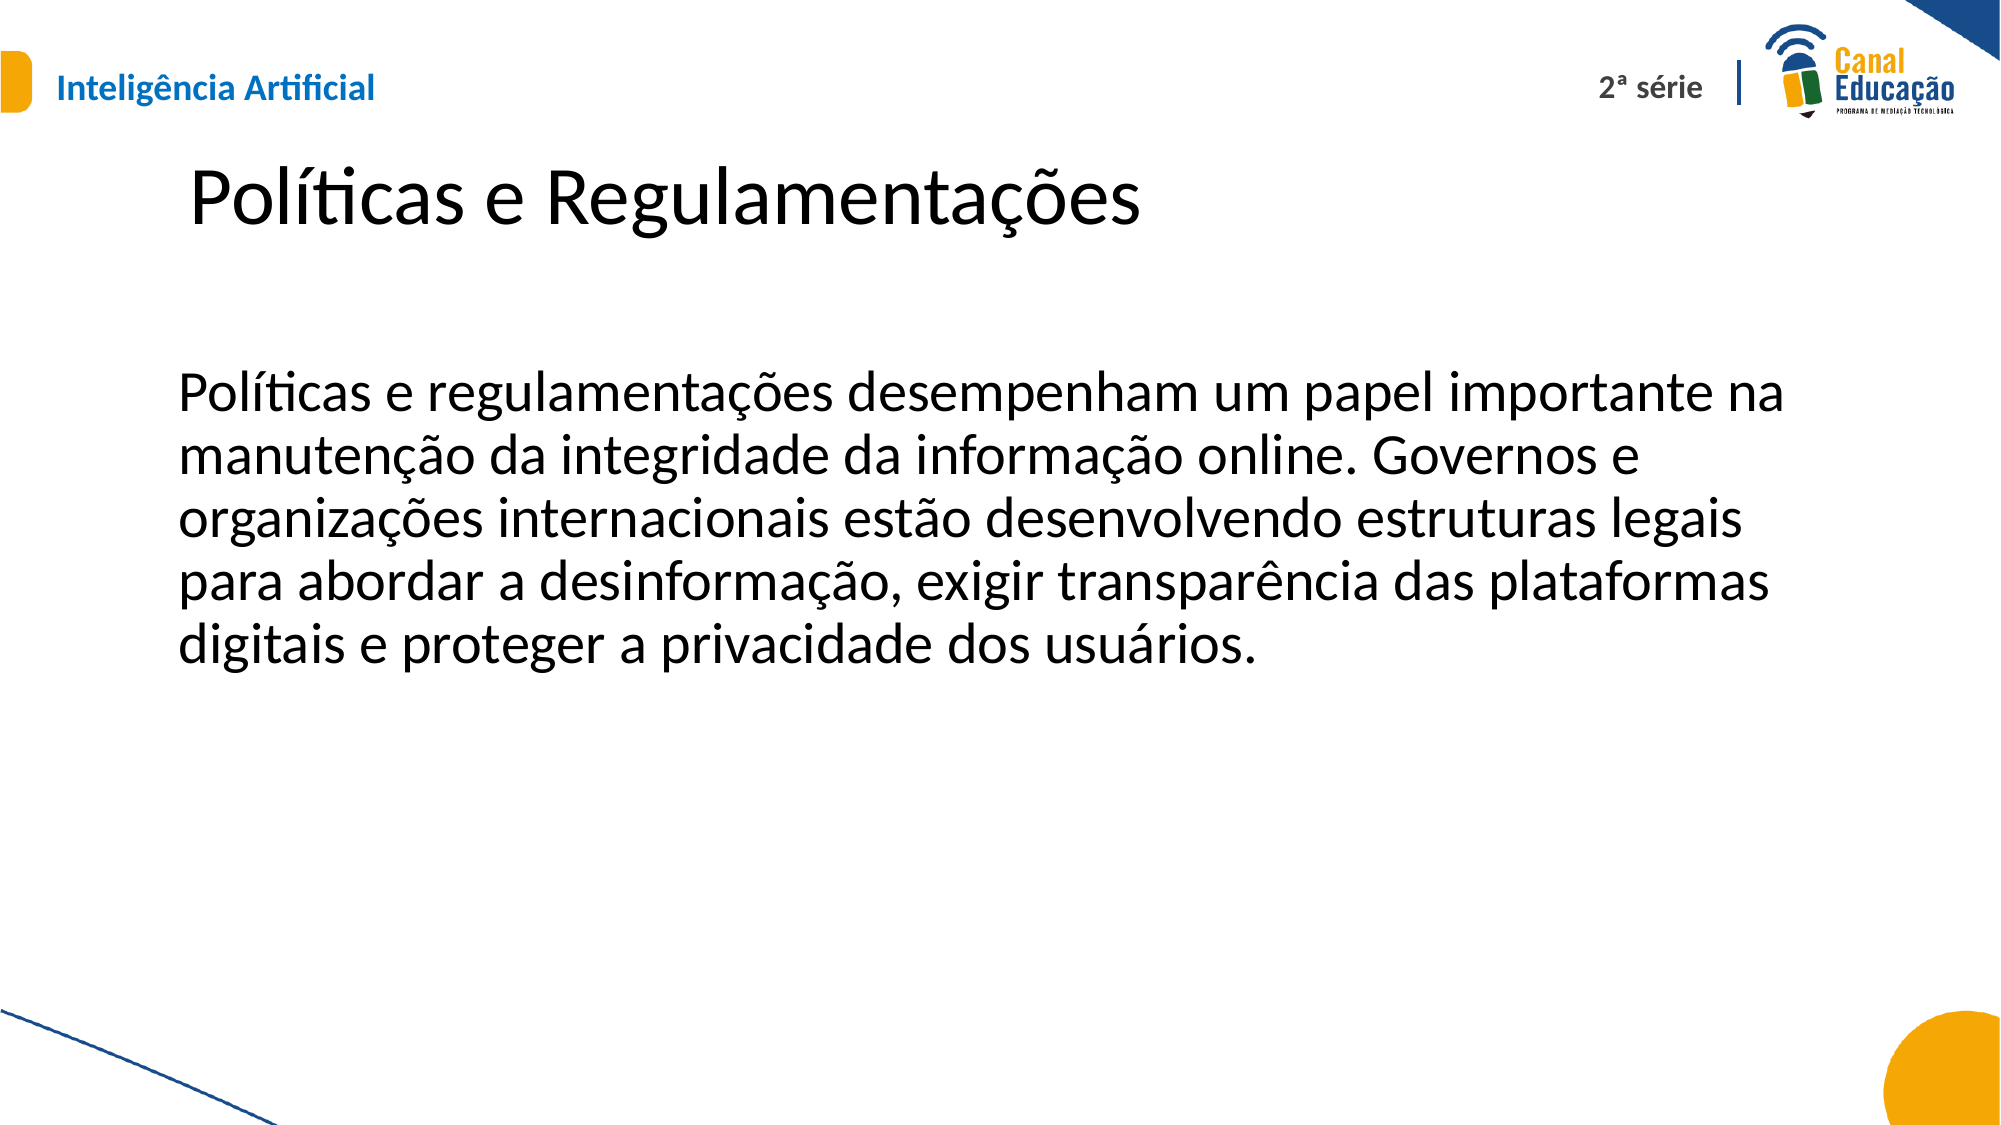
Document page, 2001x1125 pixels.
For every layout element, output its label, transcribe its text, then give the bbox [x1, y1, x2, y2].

title Políticas e Regulamentações [137, 145, 1863, 278]
list Políticas e regulamentações desempenham um papel importante na manutenção da integridade da informação online. Governos e organizações internacionais estão desenvolvendo estruturas legais para abordar a desinformação, exigir transparência das plataformas digitais e proteger a privacidade dos usuários. [164, 353, 1840, 1036]
